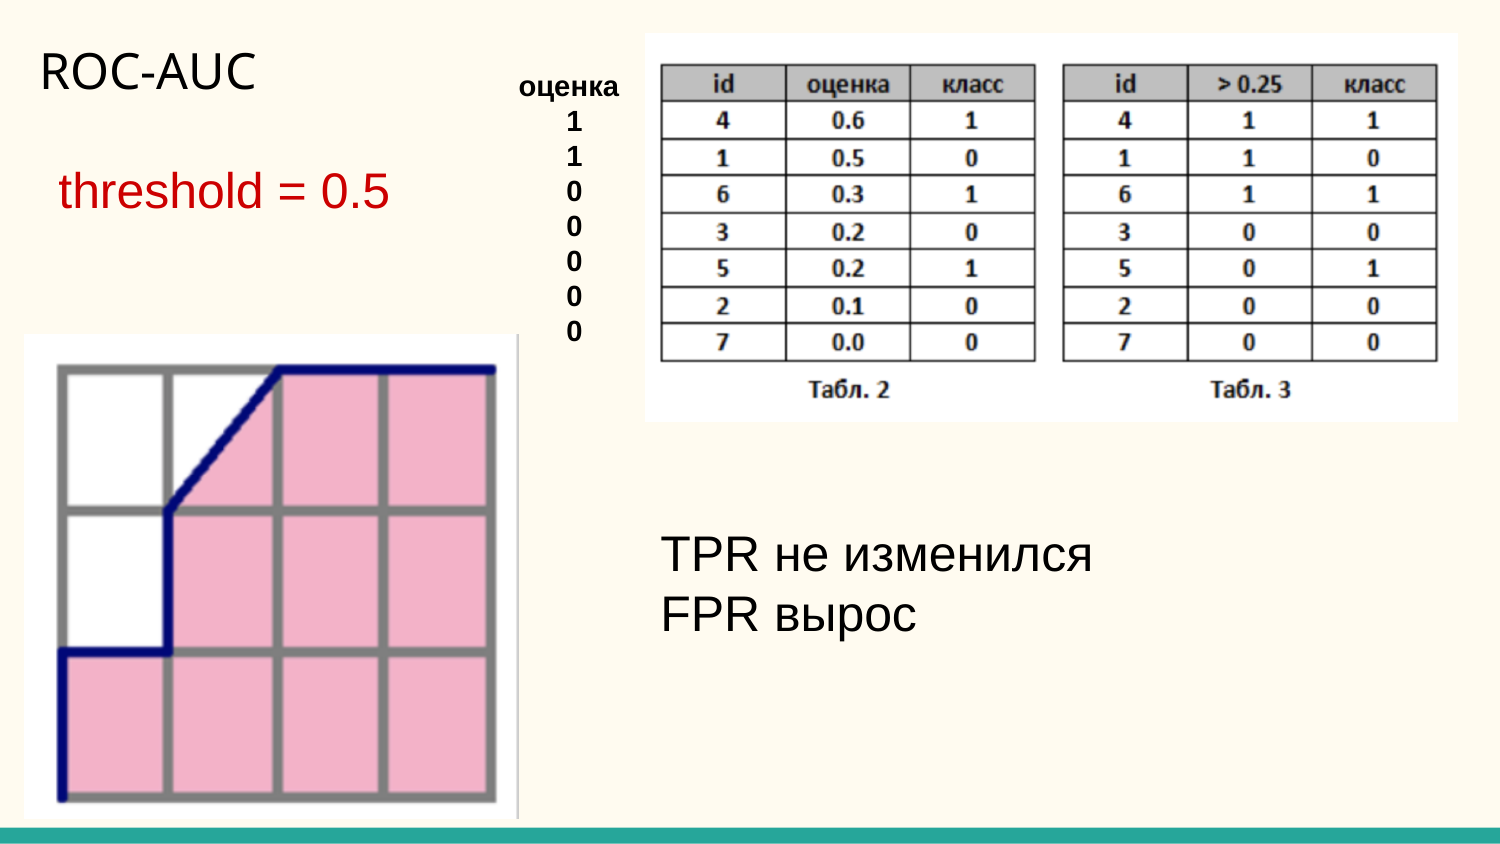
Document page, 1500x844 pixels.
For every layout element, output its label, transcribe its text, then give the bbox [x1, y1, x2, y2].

text_box threshold = 0.5 [43, 143, 412, 256]
picture [645, 32, 1458, 423]
text_box TPR не изменился FPR вырос [645, 506, 1212, 707]
picture [24, 334, 519, 819]
text_box оценка 1 1 0 0 0 0 0 [503, 52, 640, 364]
title ROC-AUC [24, 24, 1423, 126]
